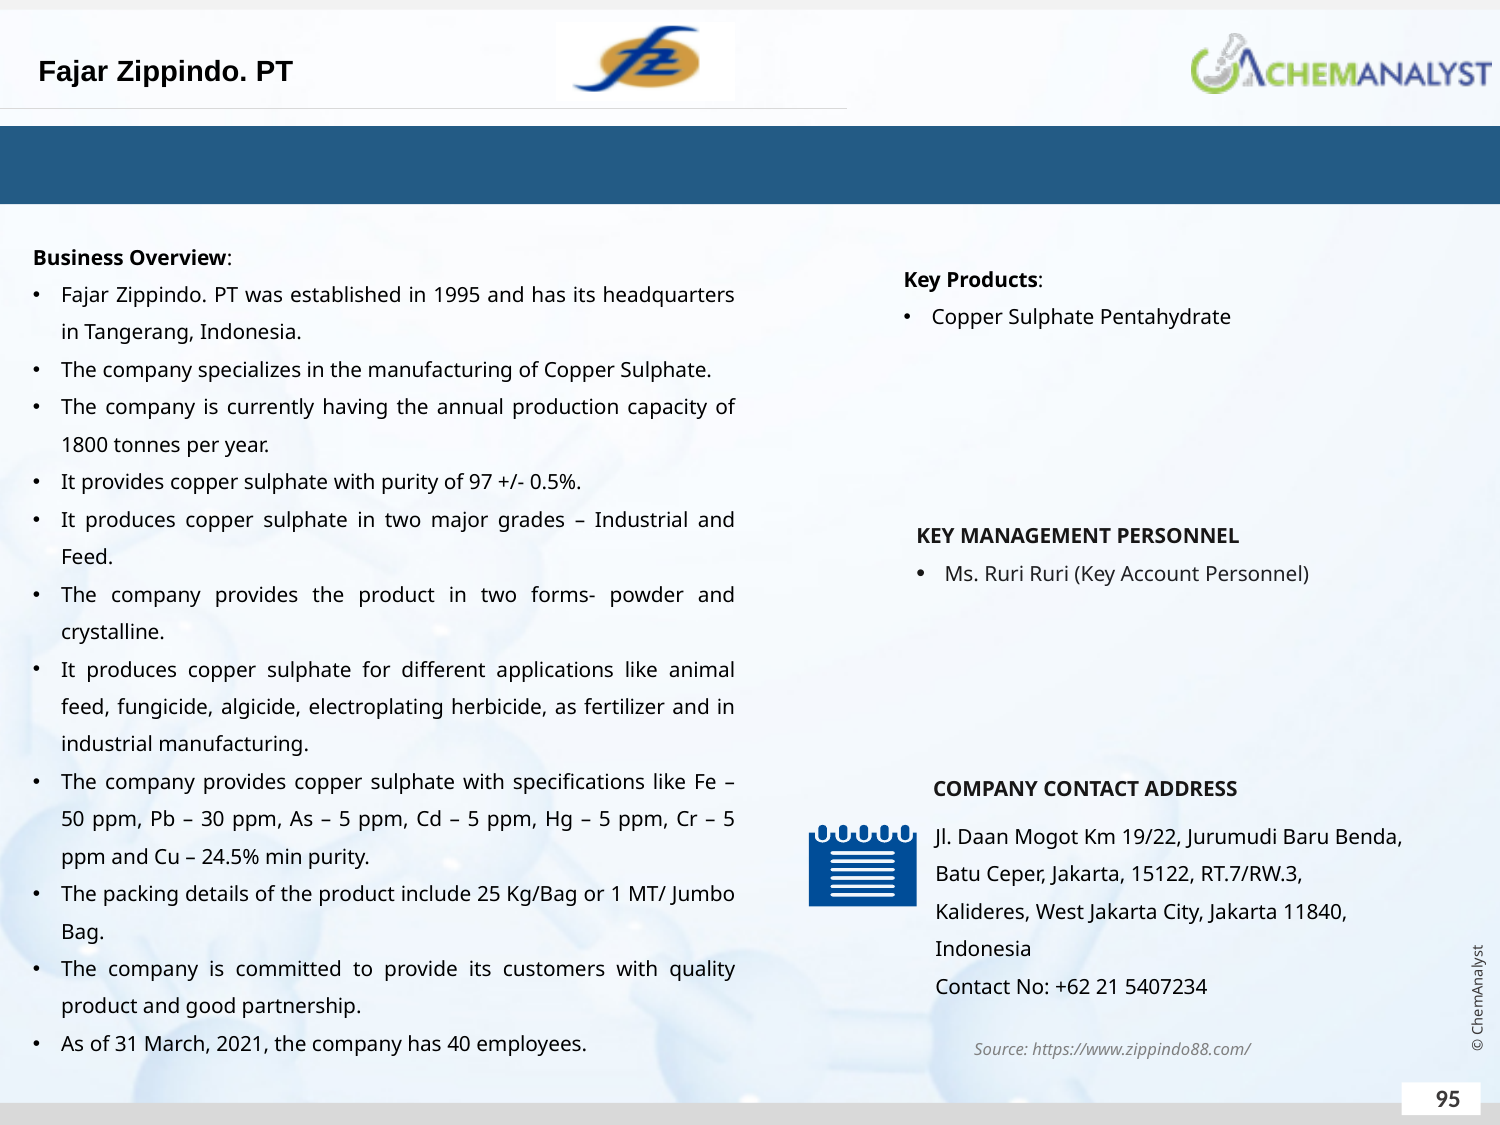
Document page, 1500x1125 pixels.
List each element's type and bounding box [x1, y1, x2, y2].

text_box [0, 125, 1500, 205]
picture [0, 205, 1500, 1102]
text_box [17, 223, 751, 1125]
text_box [899, 775, 1439, 1080]
text_box [22, 34, 660, 111]
text_box [888, 246, 1482, 639]
text_box [807, 823, 918, 908]
picture [0, 10, 1500, 125]
